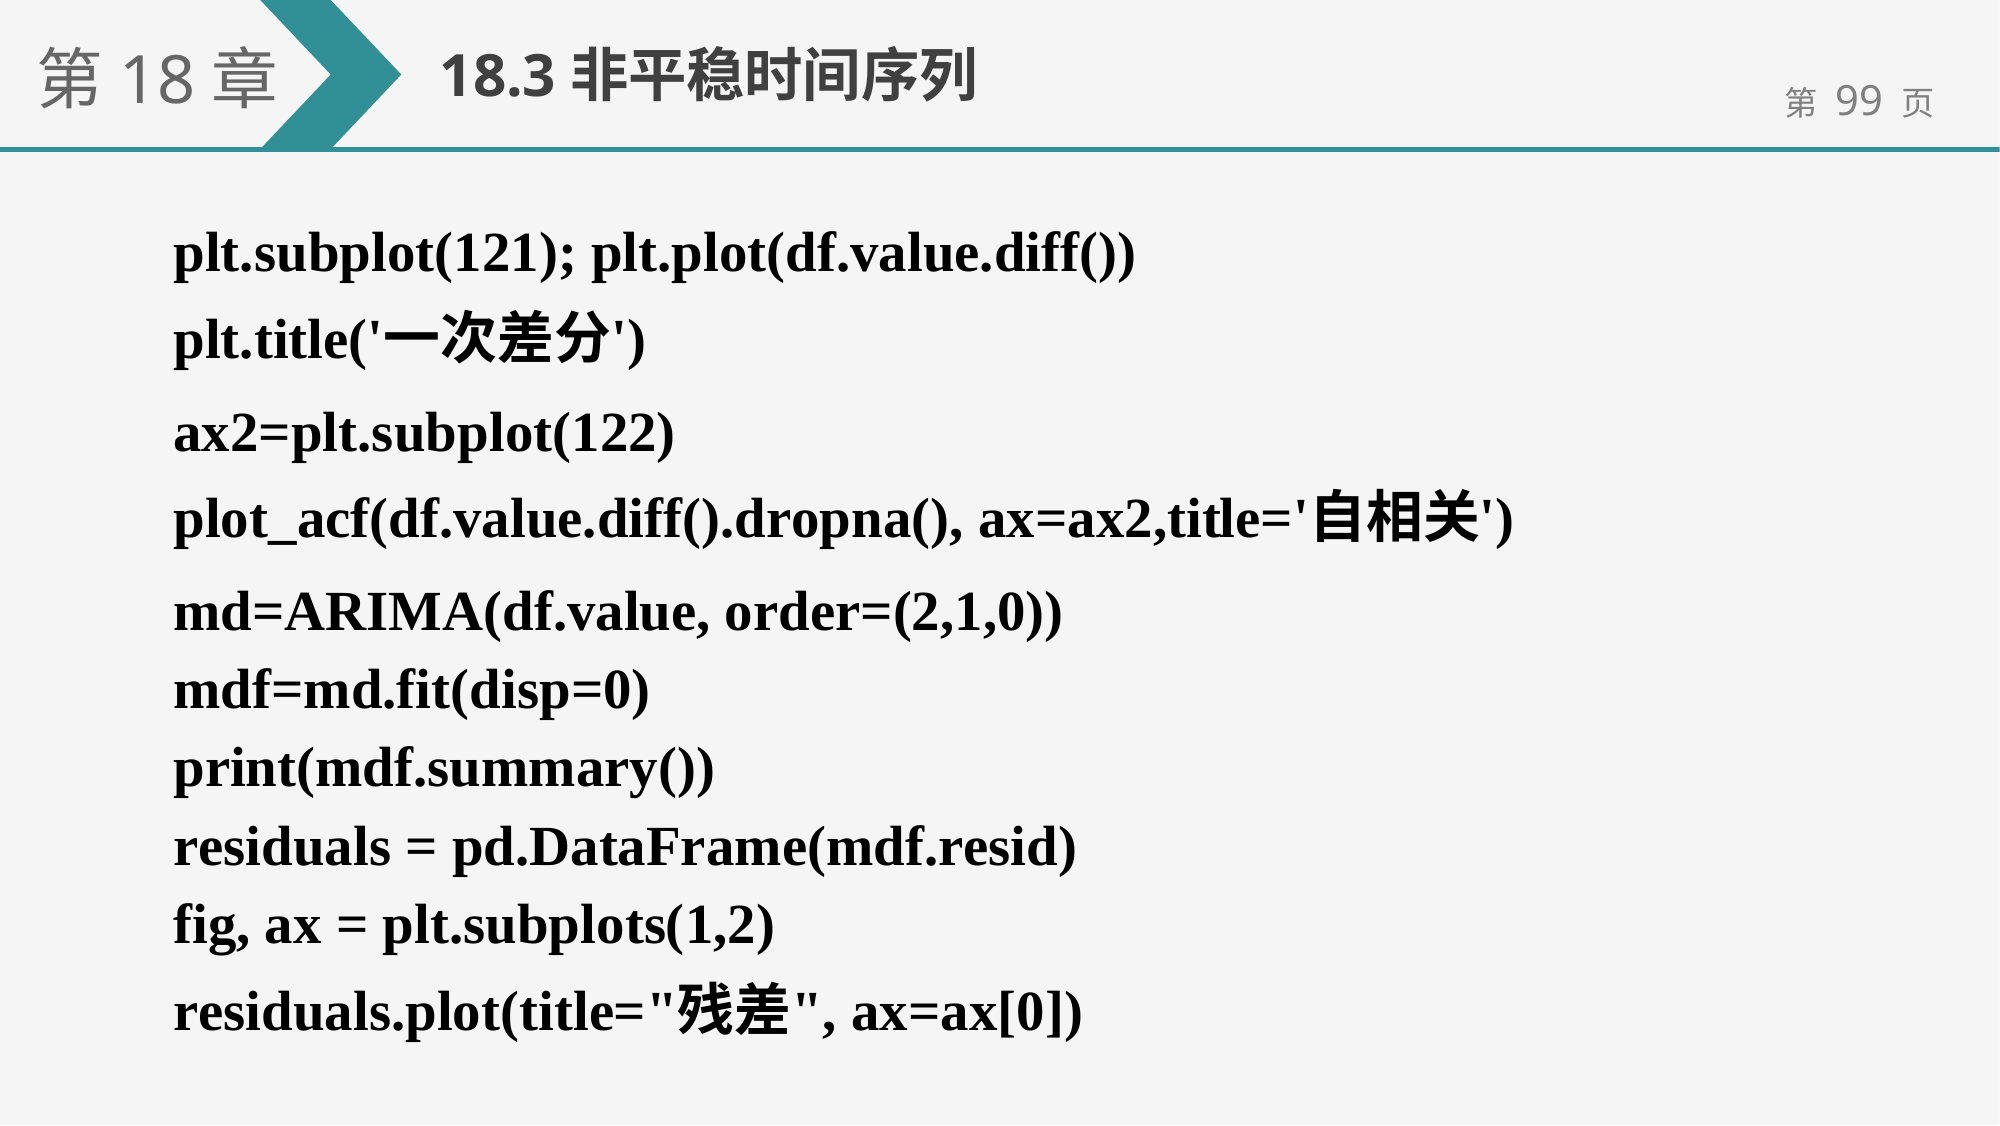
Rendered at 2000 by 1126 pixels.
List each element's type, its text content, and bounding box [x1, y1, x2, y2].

text_box [258, 0, 403, 148]
text_box 18.3非平稳时间序列 [424, 31, 1804, 116]
text_box 第18章 [21, 29, 294, 125]
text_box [59, 218, 1907, 1101]
